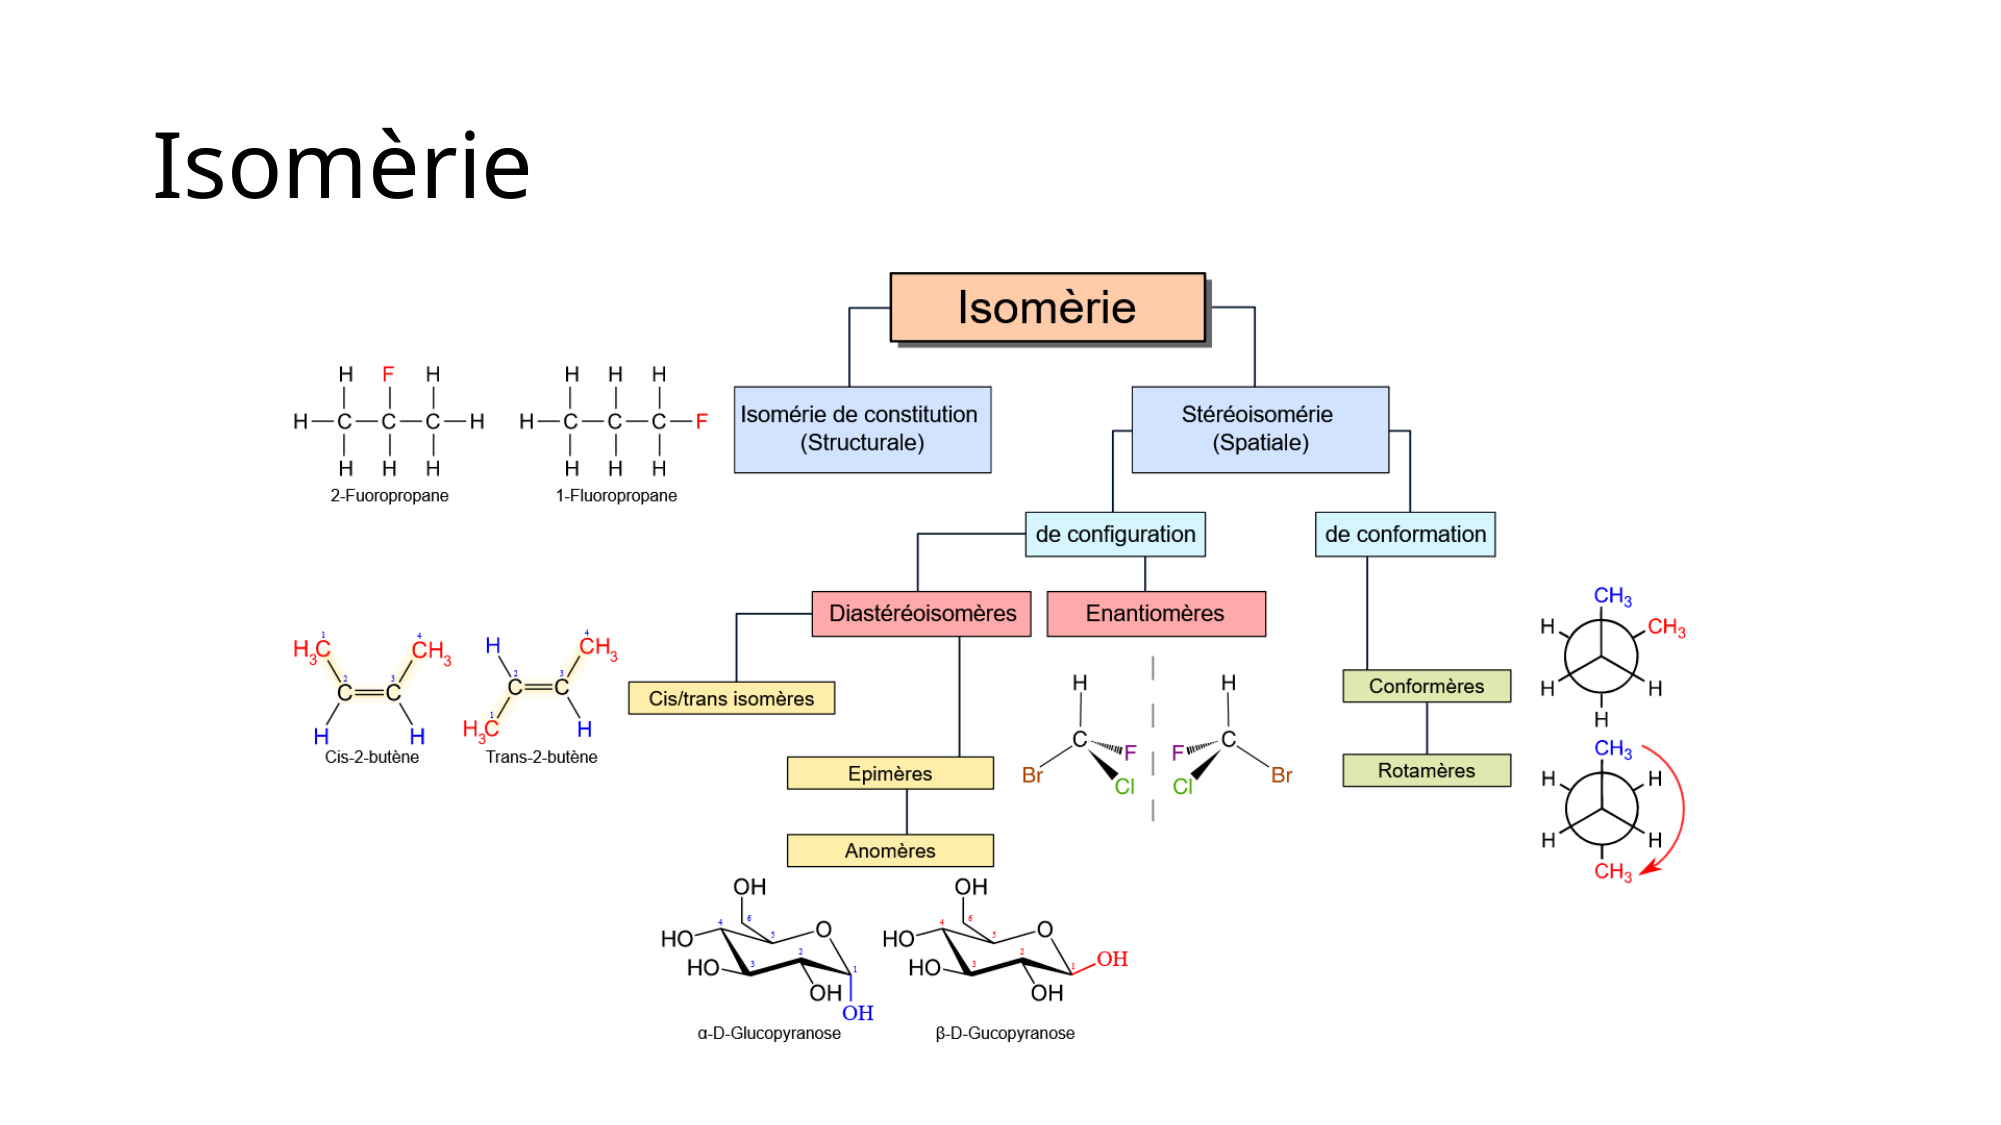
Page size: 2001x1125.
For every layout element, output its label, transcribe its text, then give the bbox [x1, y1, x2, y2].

picture [290, 268, 1710, 1065]
title Isomèrie [137, 59, 1863, 278]
